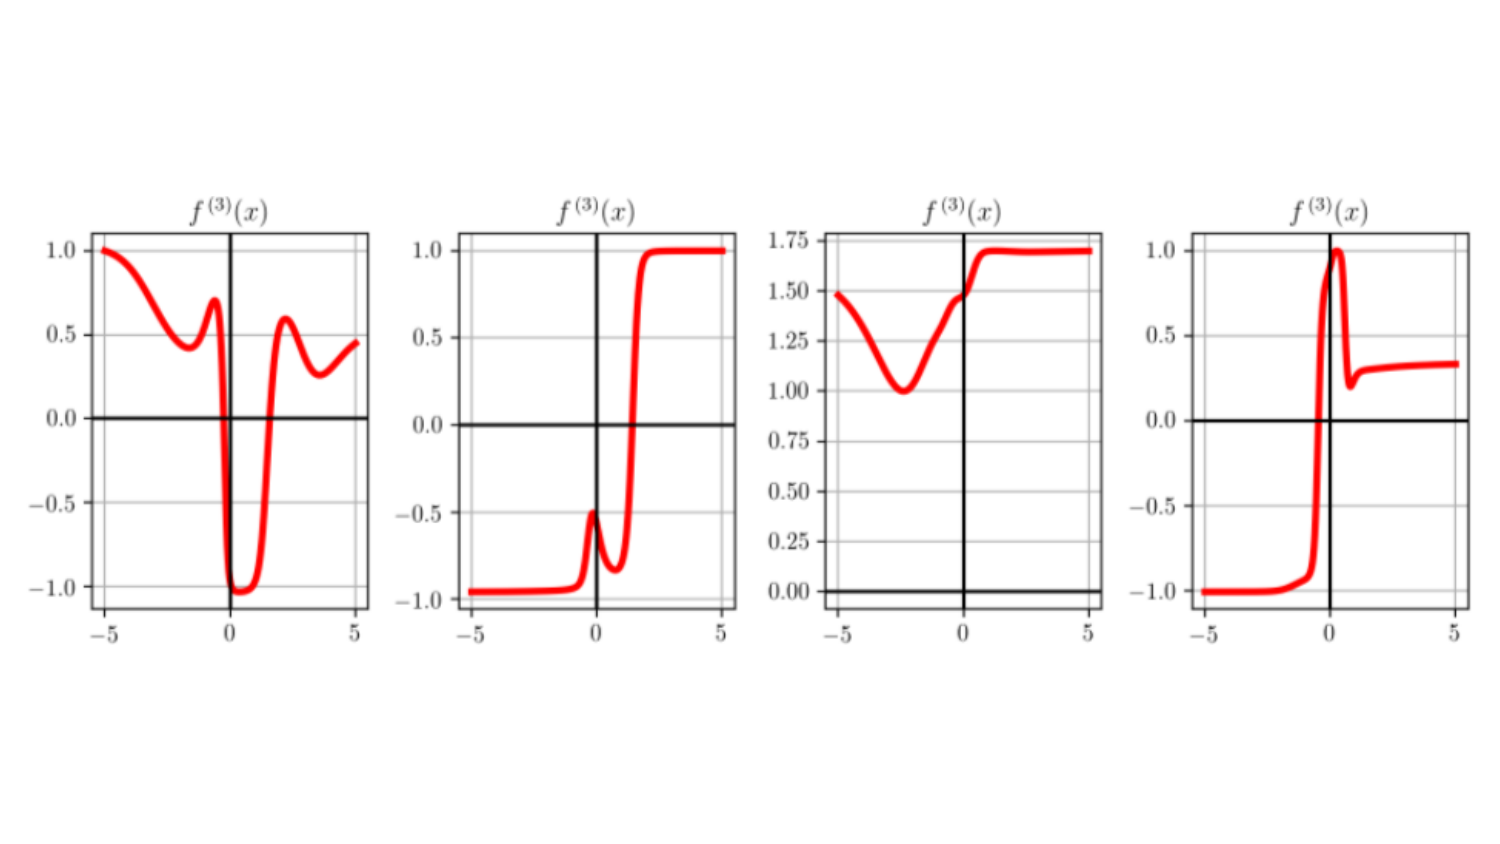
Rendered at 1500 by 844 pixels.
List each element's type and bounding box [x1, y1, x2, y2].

picture [24, 196, 1476, 648]
